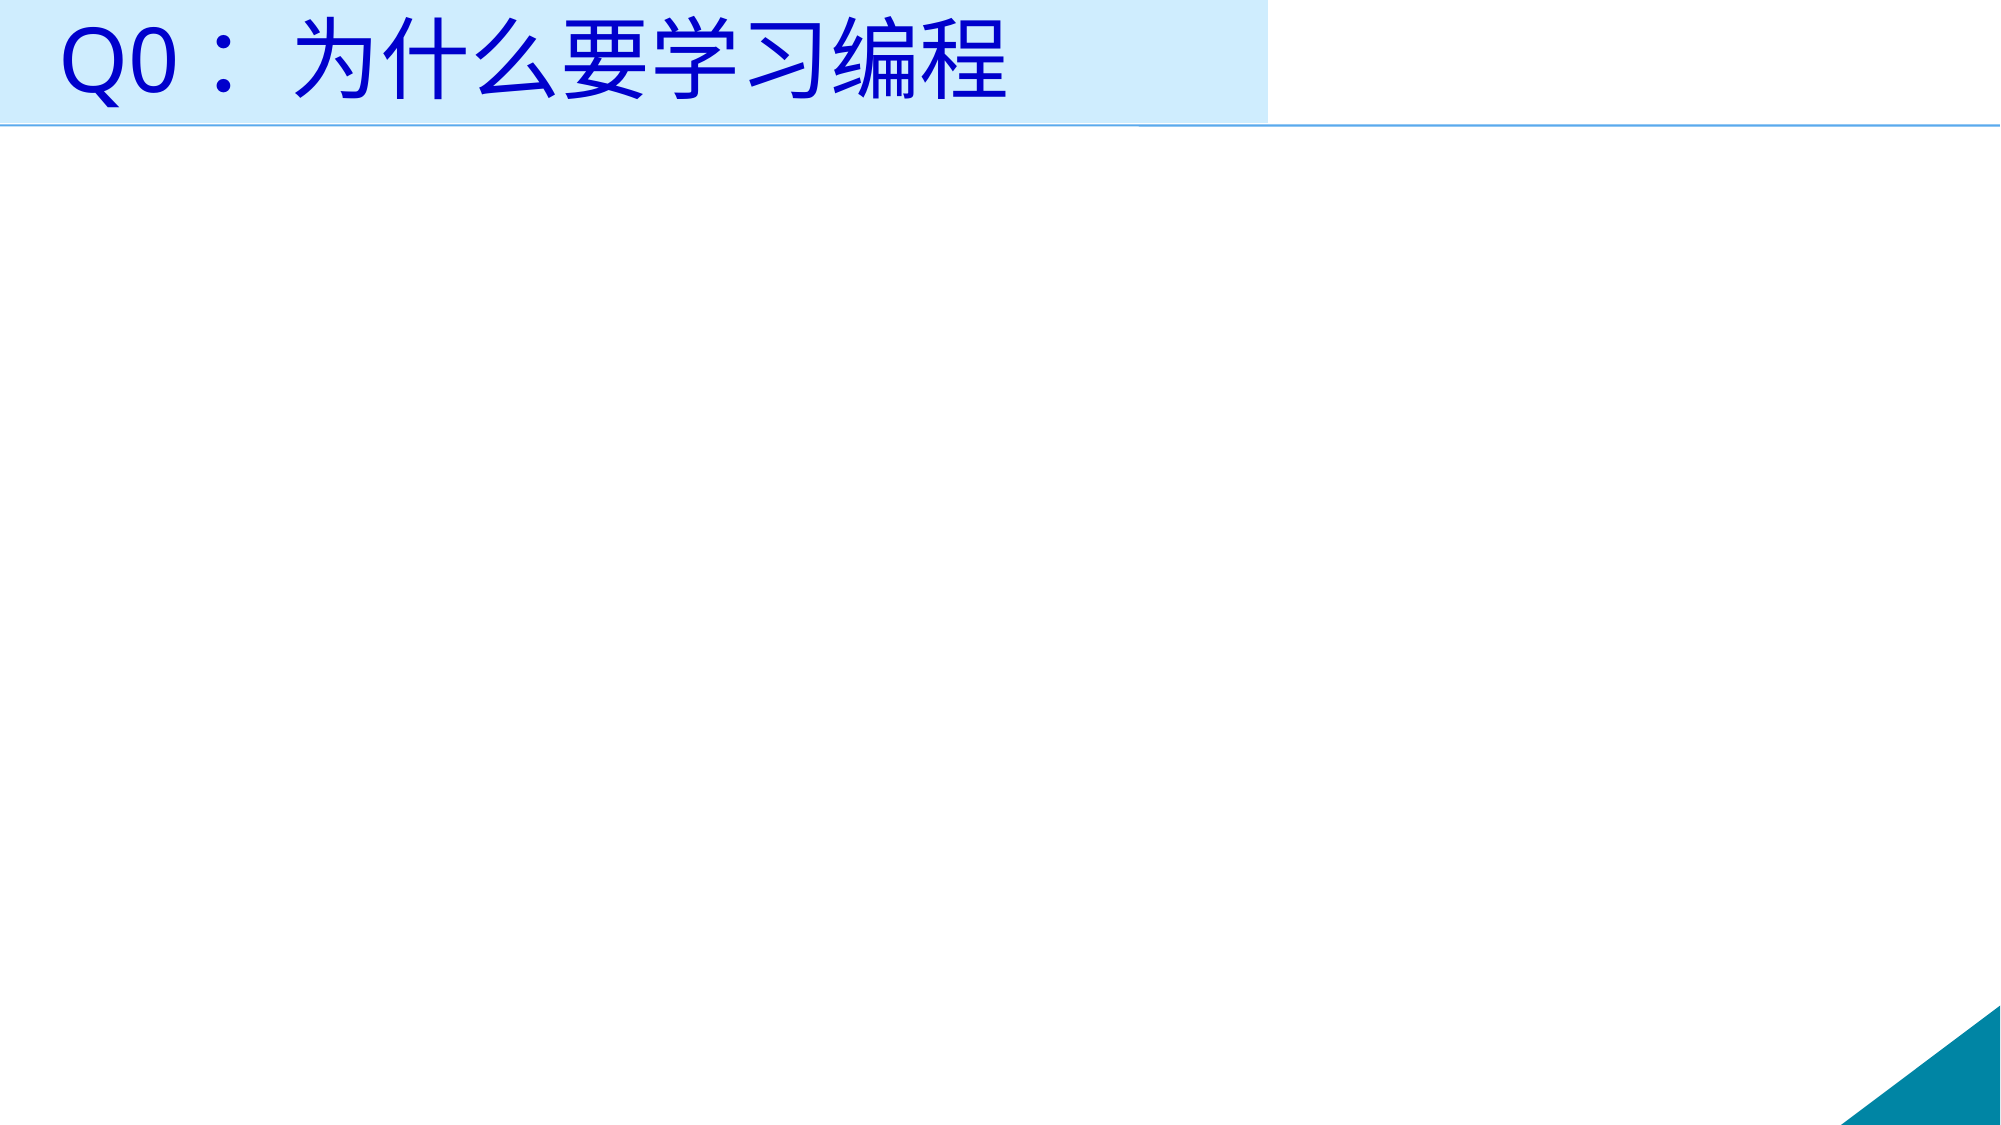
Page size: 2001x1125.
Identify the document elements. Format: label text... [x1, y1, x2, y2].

title Q0：为什么要学习编程 [43, 7, 1769, 121]
